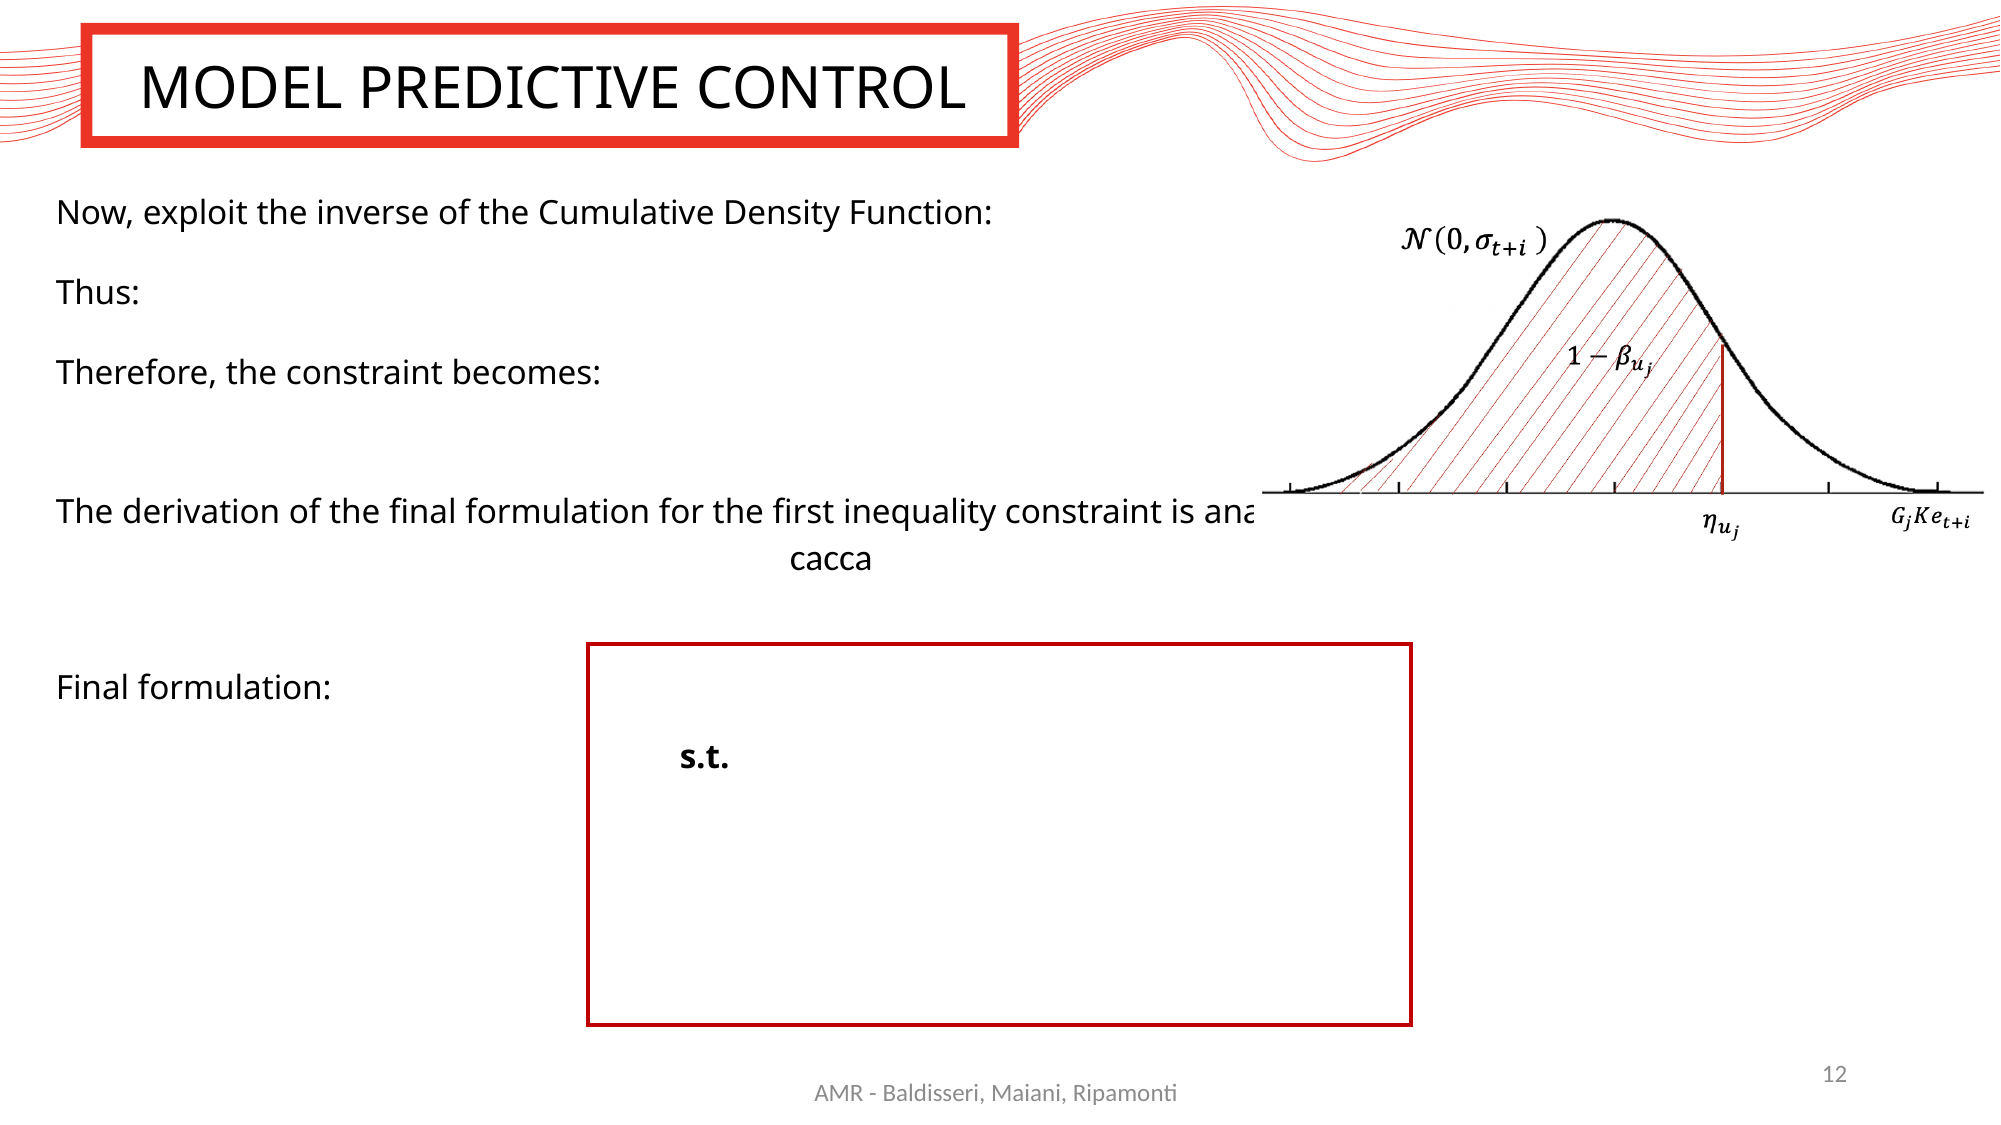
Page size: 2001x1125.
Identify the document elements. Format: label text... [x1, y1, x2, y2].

picture [0, 0, 88, 165]
text_box [88, 128, 999, 149]
slide_number 12 [1412, 1042, 1863, 1103]
footer AMR - Baldisseri, Maiani, Ripamonti [658, 1061, 1334, 1122]
text_box cacca [774, 524, 1225, 585]
text_box [586, 642, 1413, 1027]
text_box Final formulation: [41, 658, 412, 714]
picture [1254, 175, 2000, 556]
picture [999, 0, 2000, 165]
text_box [88, 22, 999, 42]
text_box MODEL PREDICTIVE CONTROL [88, 42, 999, 128]
